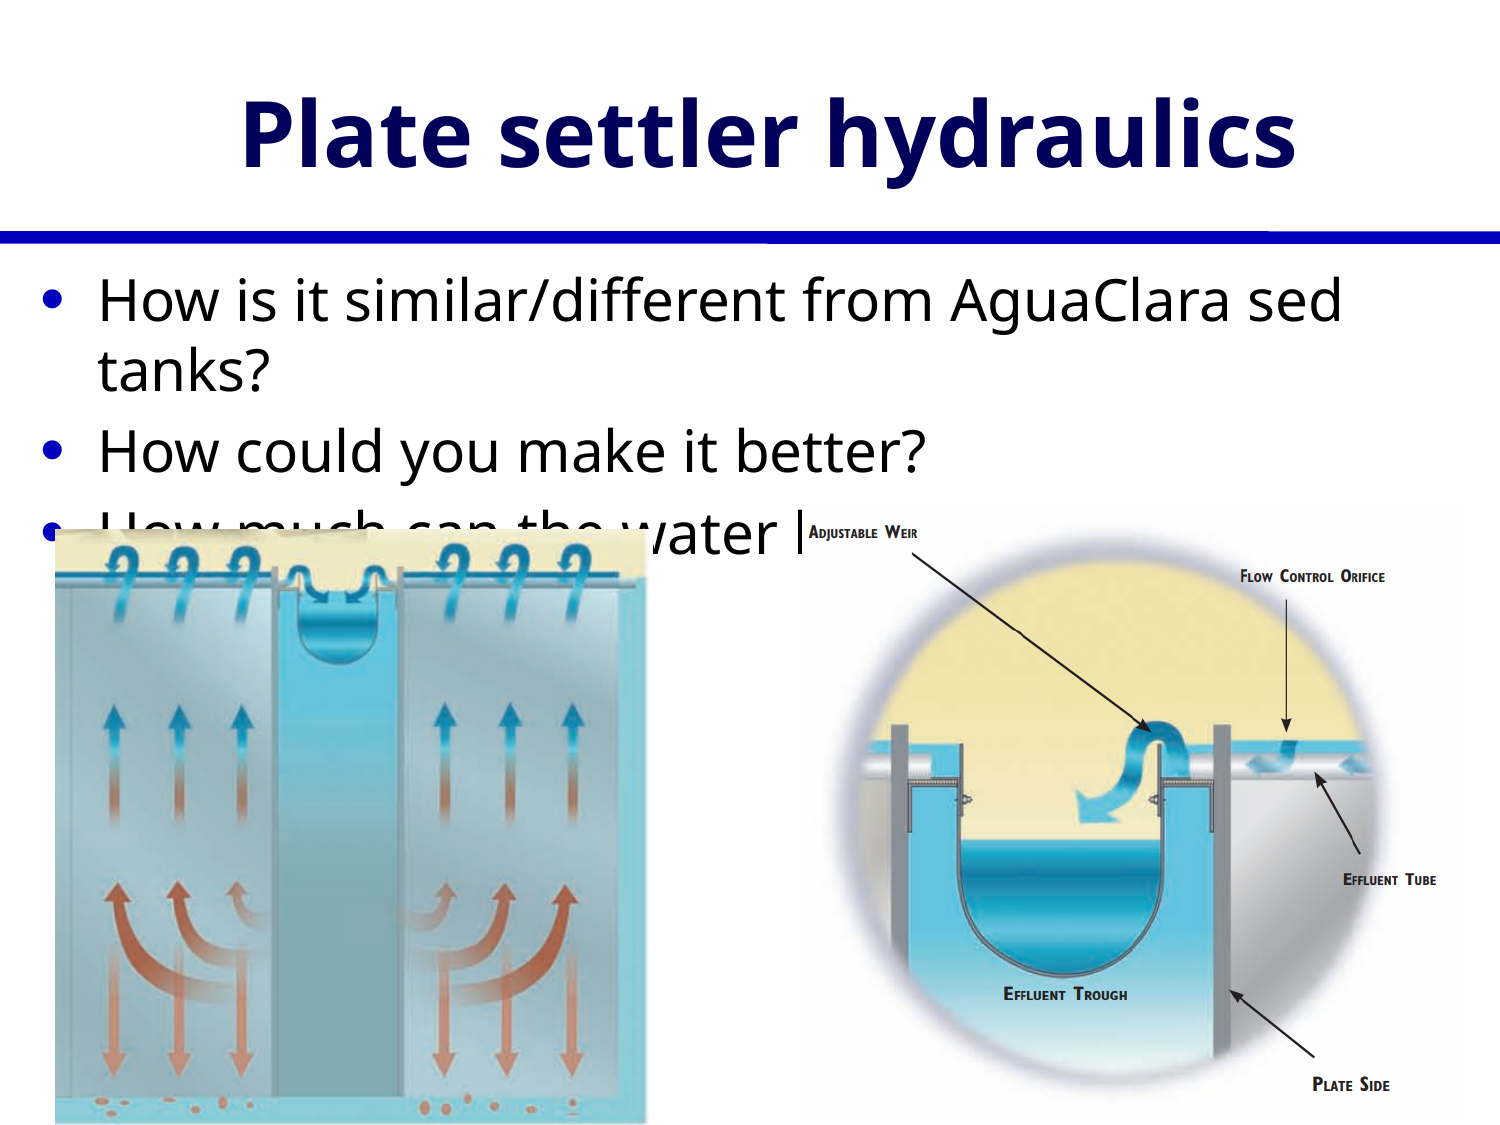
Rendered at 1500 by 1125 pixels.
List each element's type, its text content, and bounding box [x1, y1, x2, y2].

list How is it similar/different from AguaClara sed tanks? How could you make it better? How much can the water level rise in the sed tank? [25, 255, 1420, 999]
picture [802, 508, 1463, 1121]
picture [55, 529, 653, 1125]
title Plate settler hydraulics [75, 37, 1463, 225]
